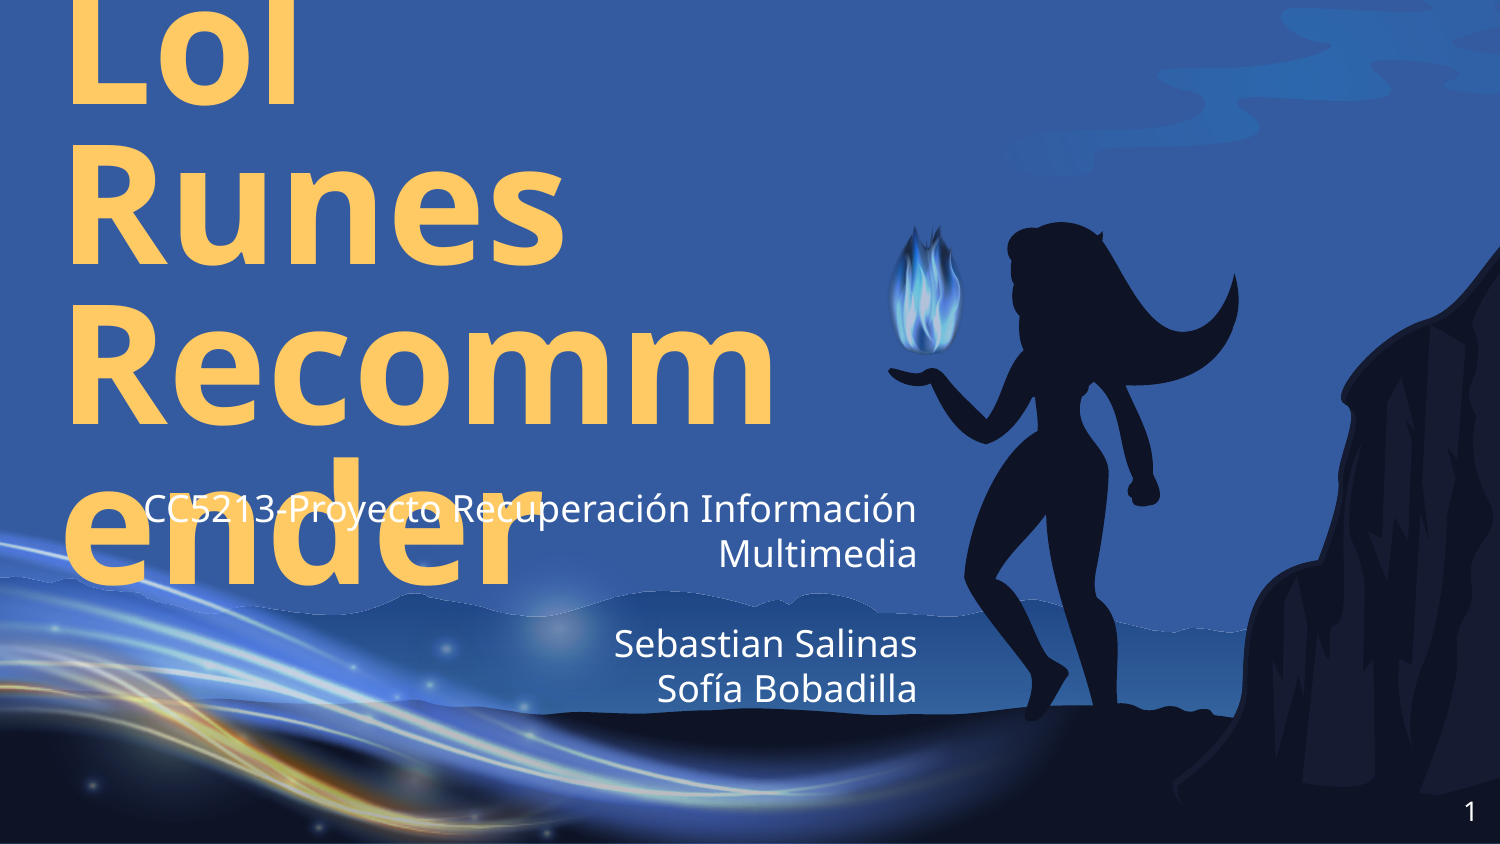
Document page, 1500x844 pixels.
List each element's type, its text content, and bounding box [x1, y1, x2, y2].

text_box [888, 222, 1239, 507]
picture [887, 221, 965, 355]
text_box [0, 508, 1140, 844]
subtitle CC5213-Proyecto Recuperación Información Multimedia Sebastian Salinas Sofía Bobadilla [118, 433, 934, 507]
slide_number ‹#› [1403, 779, 1494, 844]
title Lol Runes Recommender [43, 137, 872, 456]
